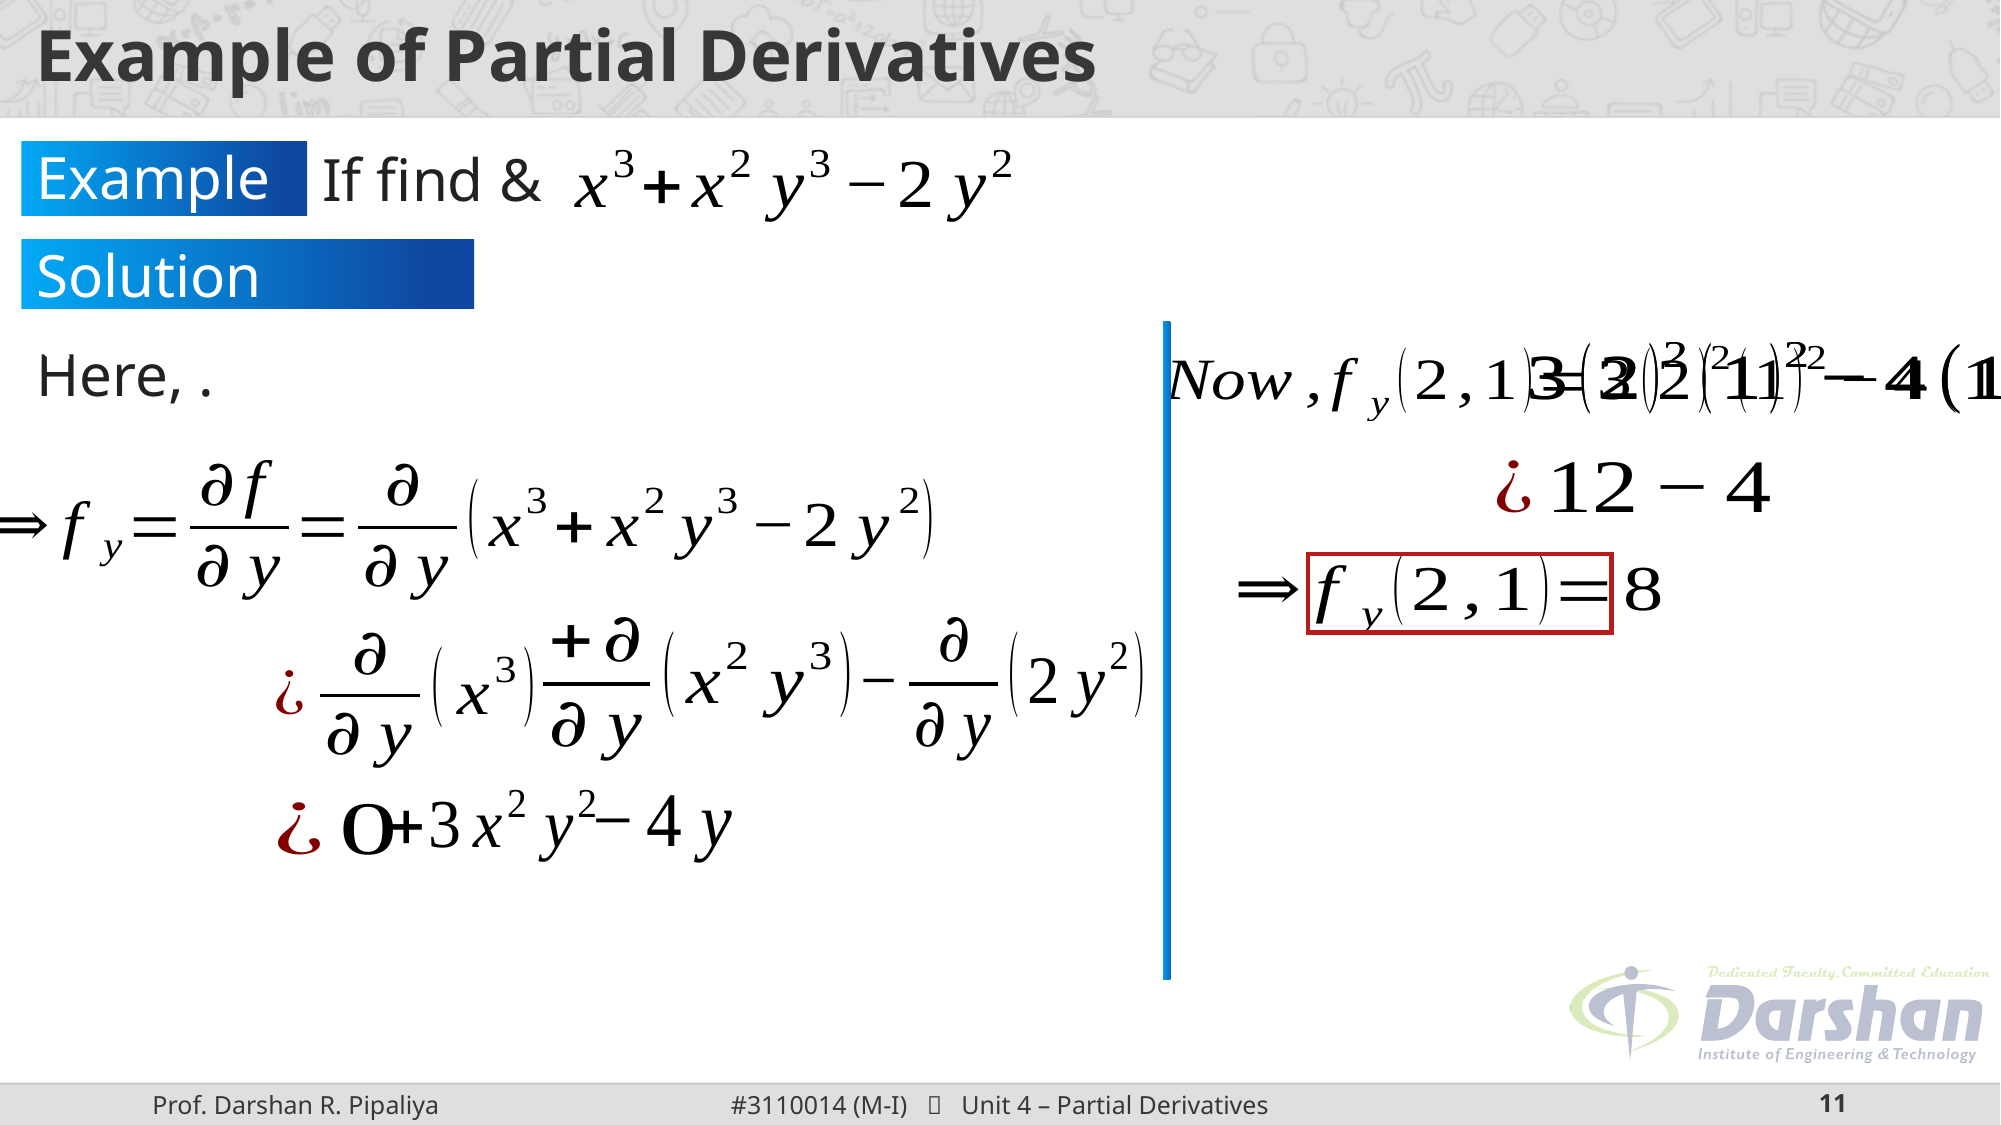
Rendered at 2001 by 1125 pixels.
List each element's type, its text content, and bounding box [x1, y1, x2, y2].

title Example of Partial Derivatives [0, 0, 2000, 117]
text_box [1163, 321, 1171, 980]
list Example 3: [21, 141, 308, 216]
text_box Solution Continue: [21, 239, 475, 309]
text_box [1570, 966, 1990, 1063]
text_box [1307, 553, 1613, 633]
